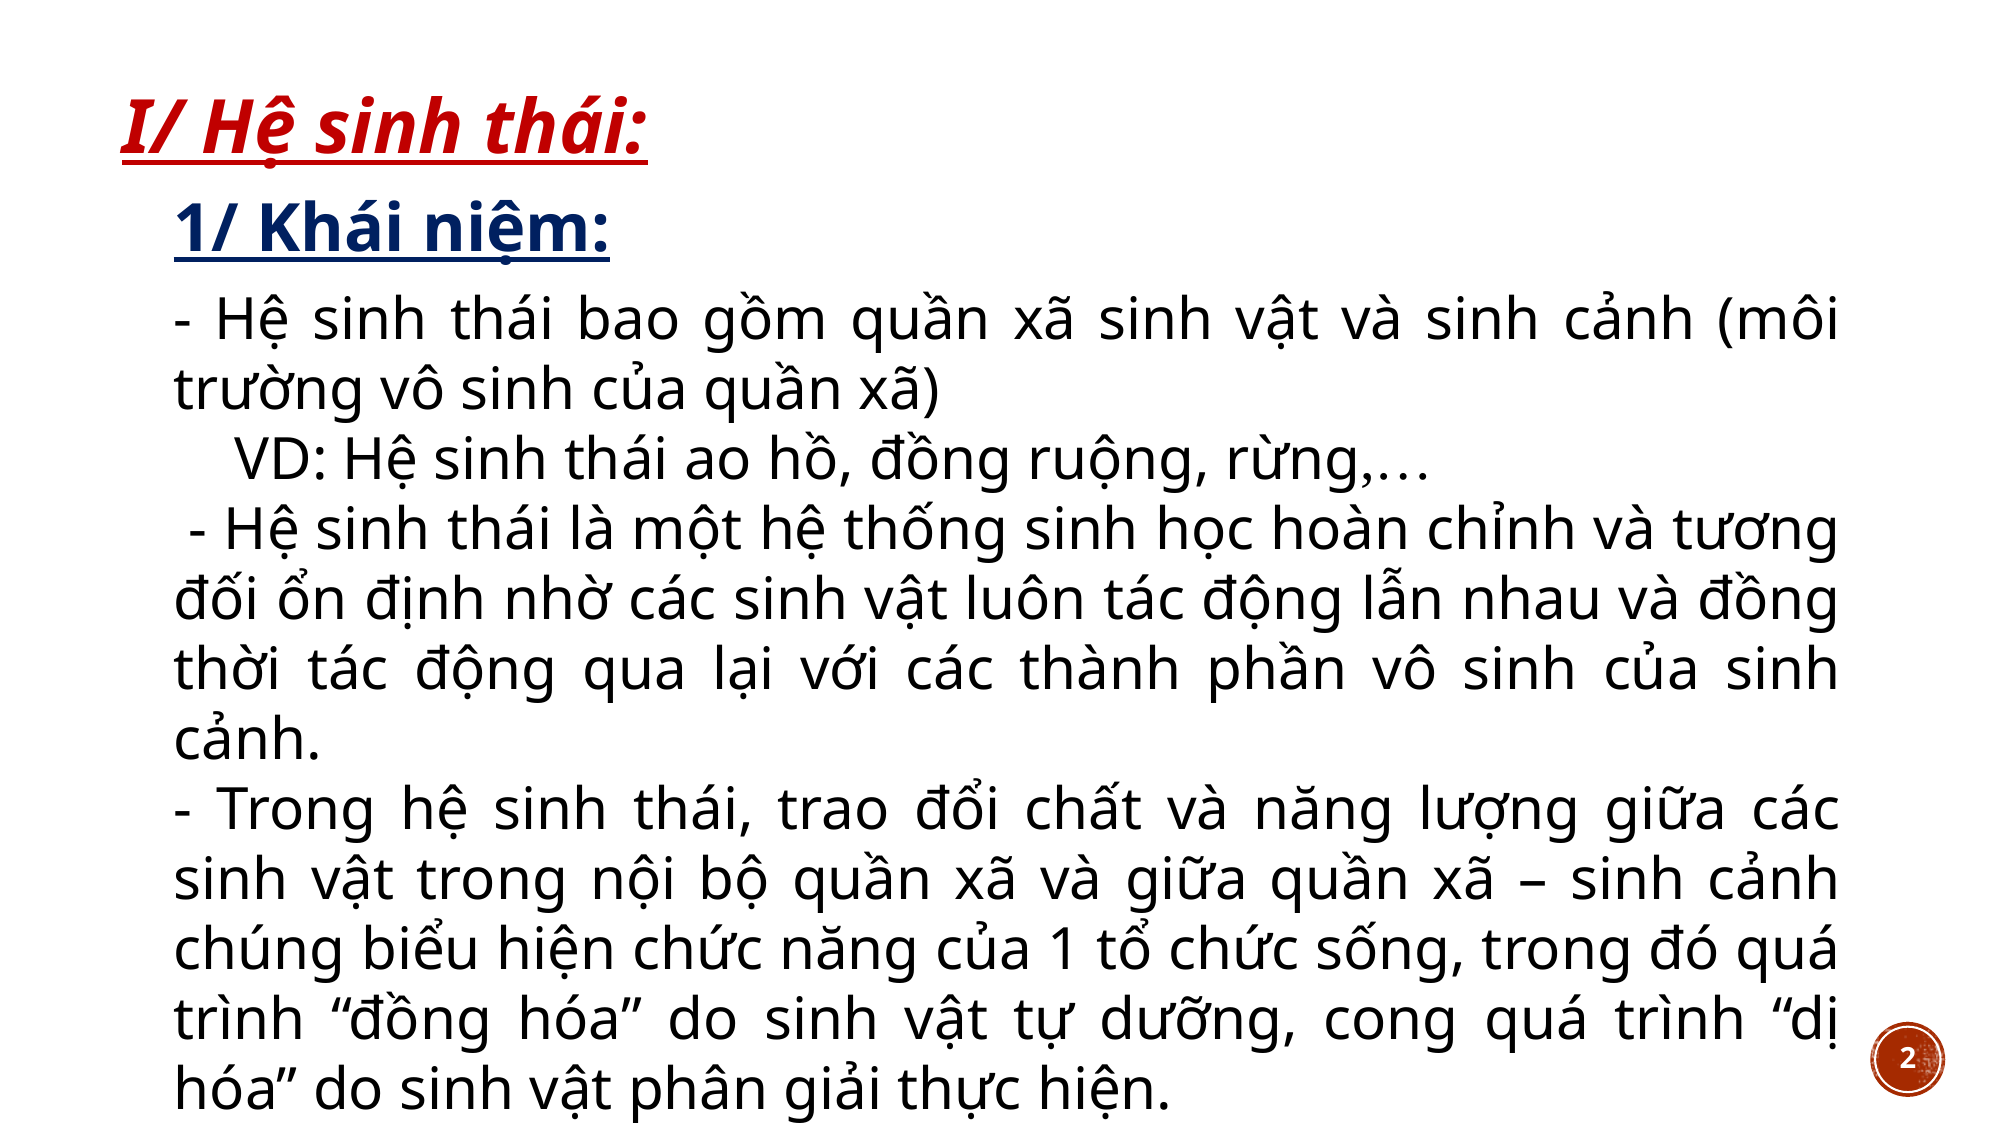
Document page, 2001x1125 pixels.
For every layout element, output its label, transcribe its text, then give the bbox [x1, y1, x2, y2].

text_box - Hệ sinh thái bao gồm quần xã sinh vật và sinh cảnh (môi trường vô sinh của quần xã) VD: Hệ sinh thái ao hồ, đồng ruộng, rừng,… - Hệ sinh thái là một hệ thống sinh học hoàn chỉnh và tương đối ổn định nhờ các sinh vật luôn tác động lẫn nhau và đồng thời tác động qua lại với các thành phần vô sinh của sinh cảnh. - Trong hệ sinh thái, trao đổi chất và năng lượng giữa các sinh vật trong nội bộ quần xã và giữa quần xã – sinh cảnh chúng biểu hiện chức năng của 1 tổ chức sống, trong đó quá trình “đồng hóa” do sinh vật tự dưỡng, cong quá trình “dị hóa” do sinh vật phân giải thực hiện. [158, 274, 1856, 1125]
text_box 1/ Khái niệm: [158, 177, 775, 273]
text_box I/ Hệ sinh thái: [107, 71, 775, 177]
slide_number 2 [1856, 1028, 1961, 1089]
